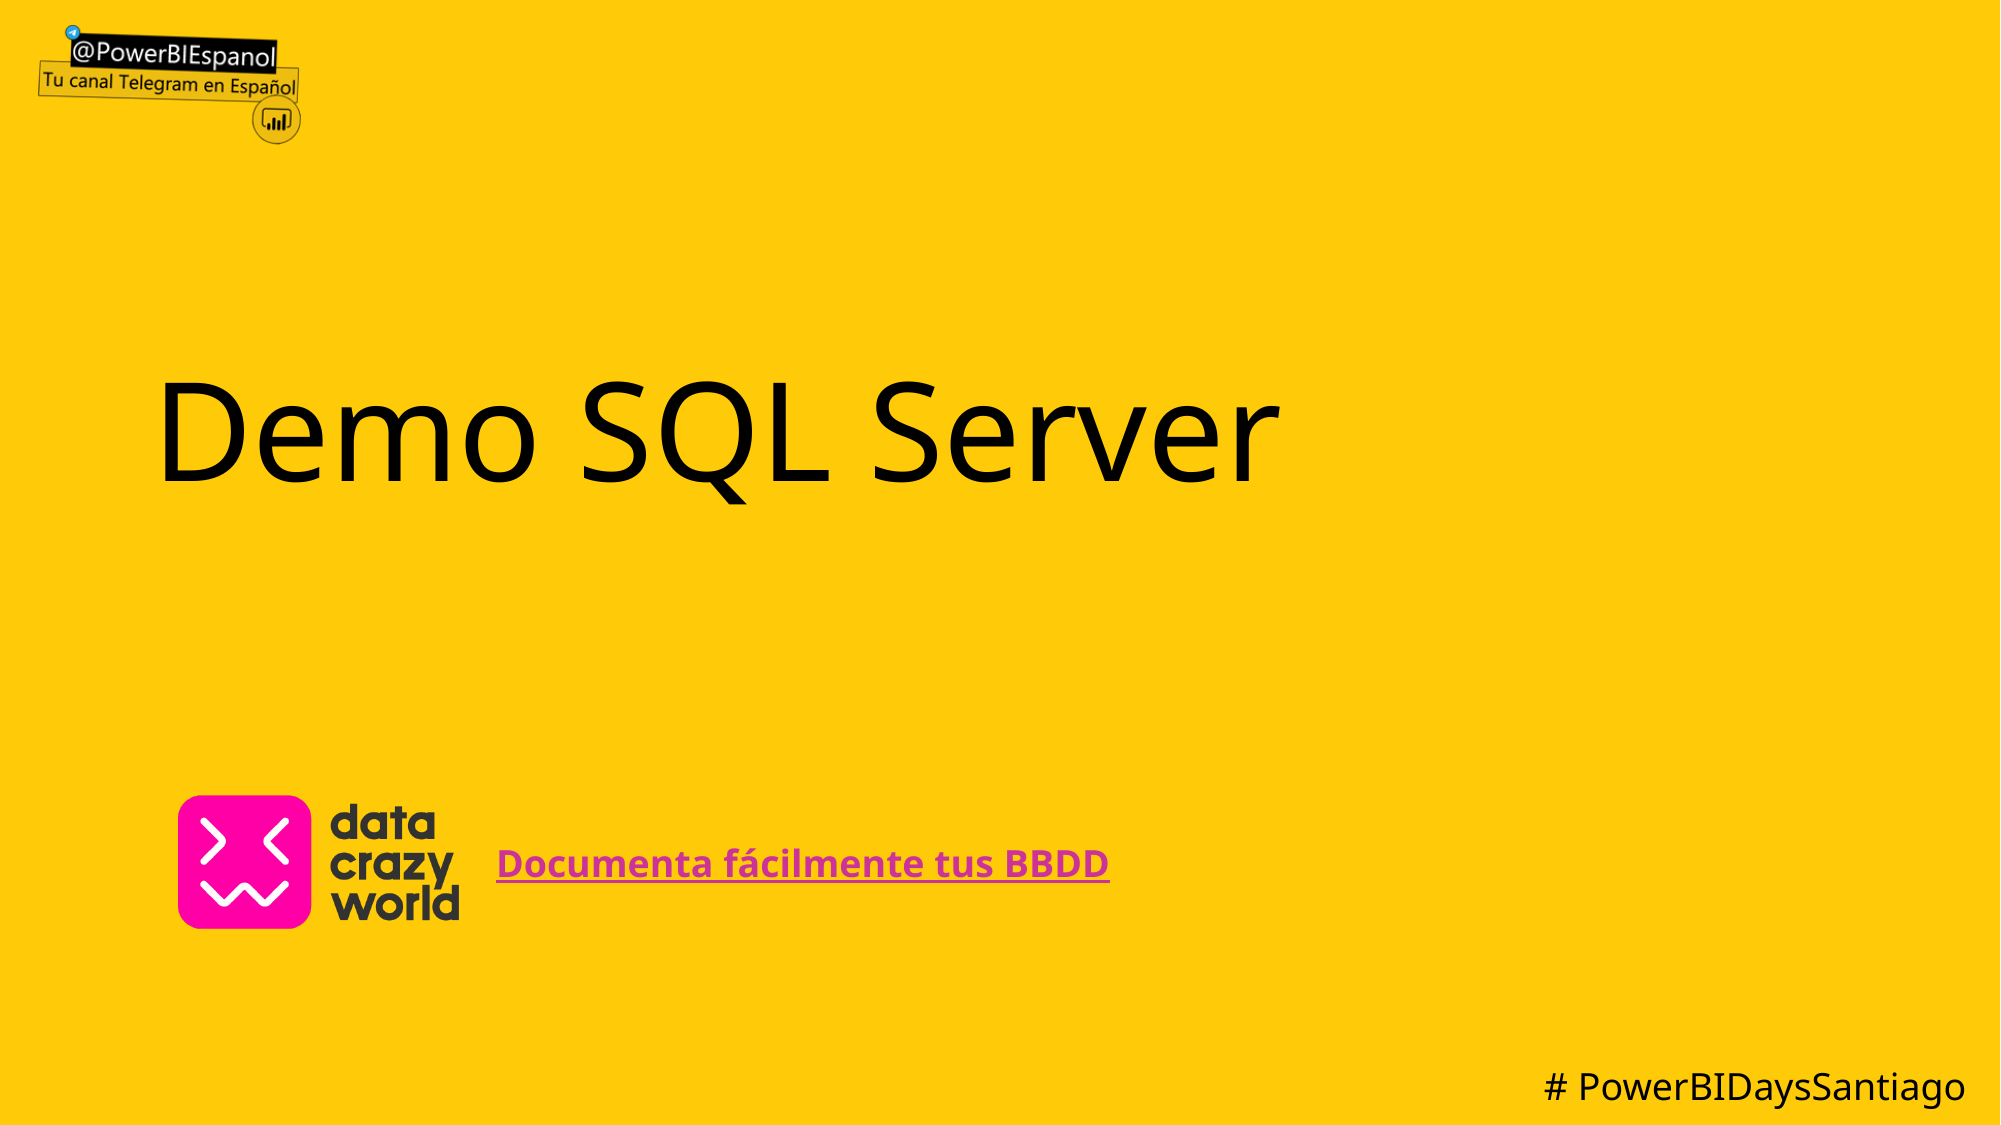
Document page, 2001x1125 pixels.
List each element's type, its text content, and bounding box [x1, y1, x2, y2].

text_box Documenta fácilmente tus BBDD [482, 832, 1482, 899]
title Demo SQL Server [137, 341, 1755, 532]
picture [38, 22, 302, 148]
picture [156, 775, 482, 950]
